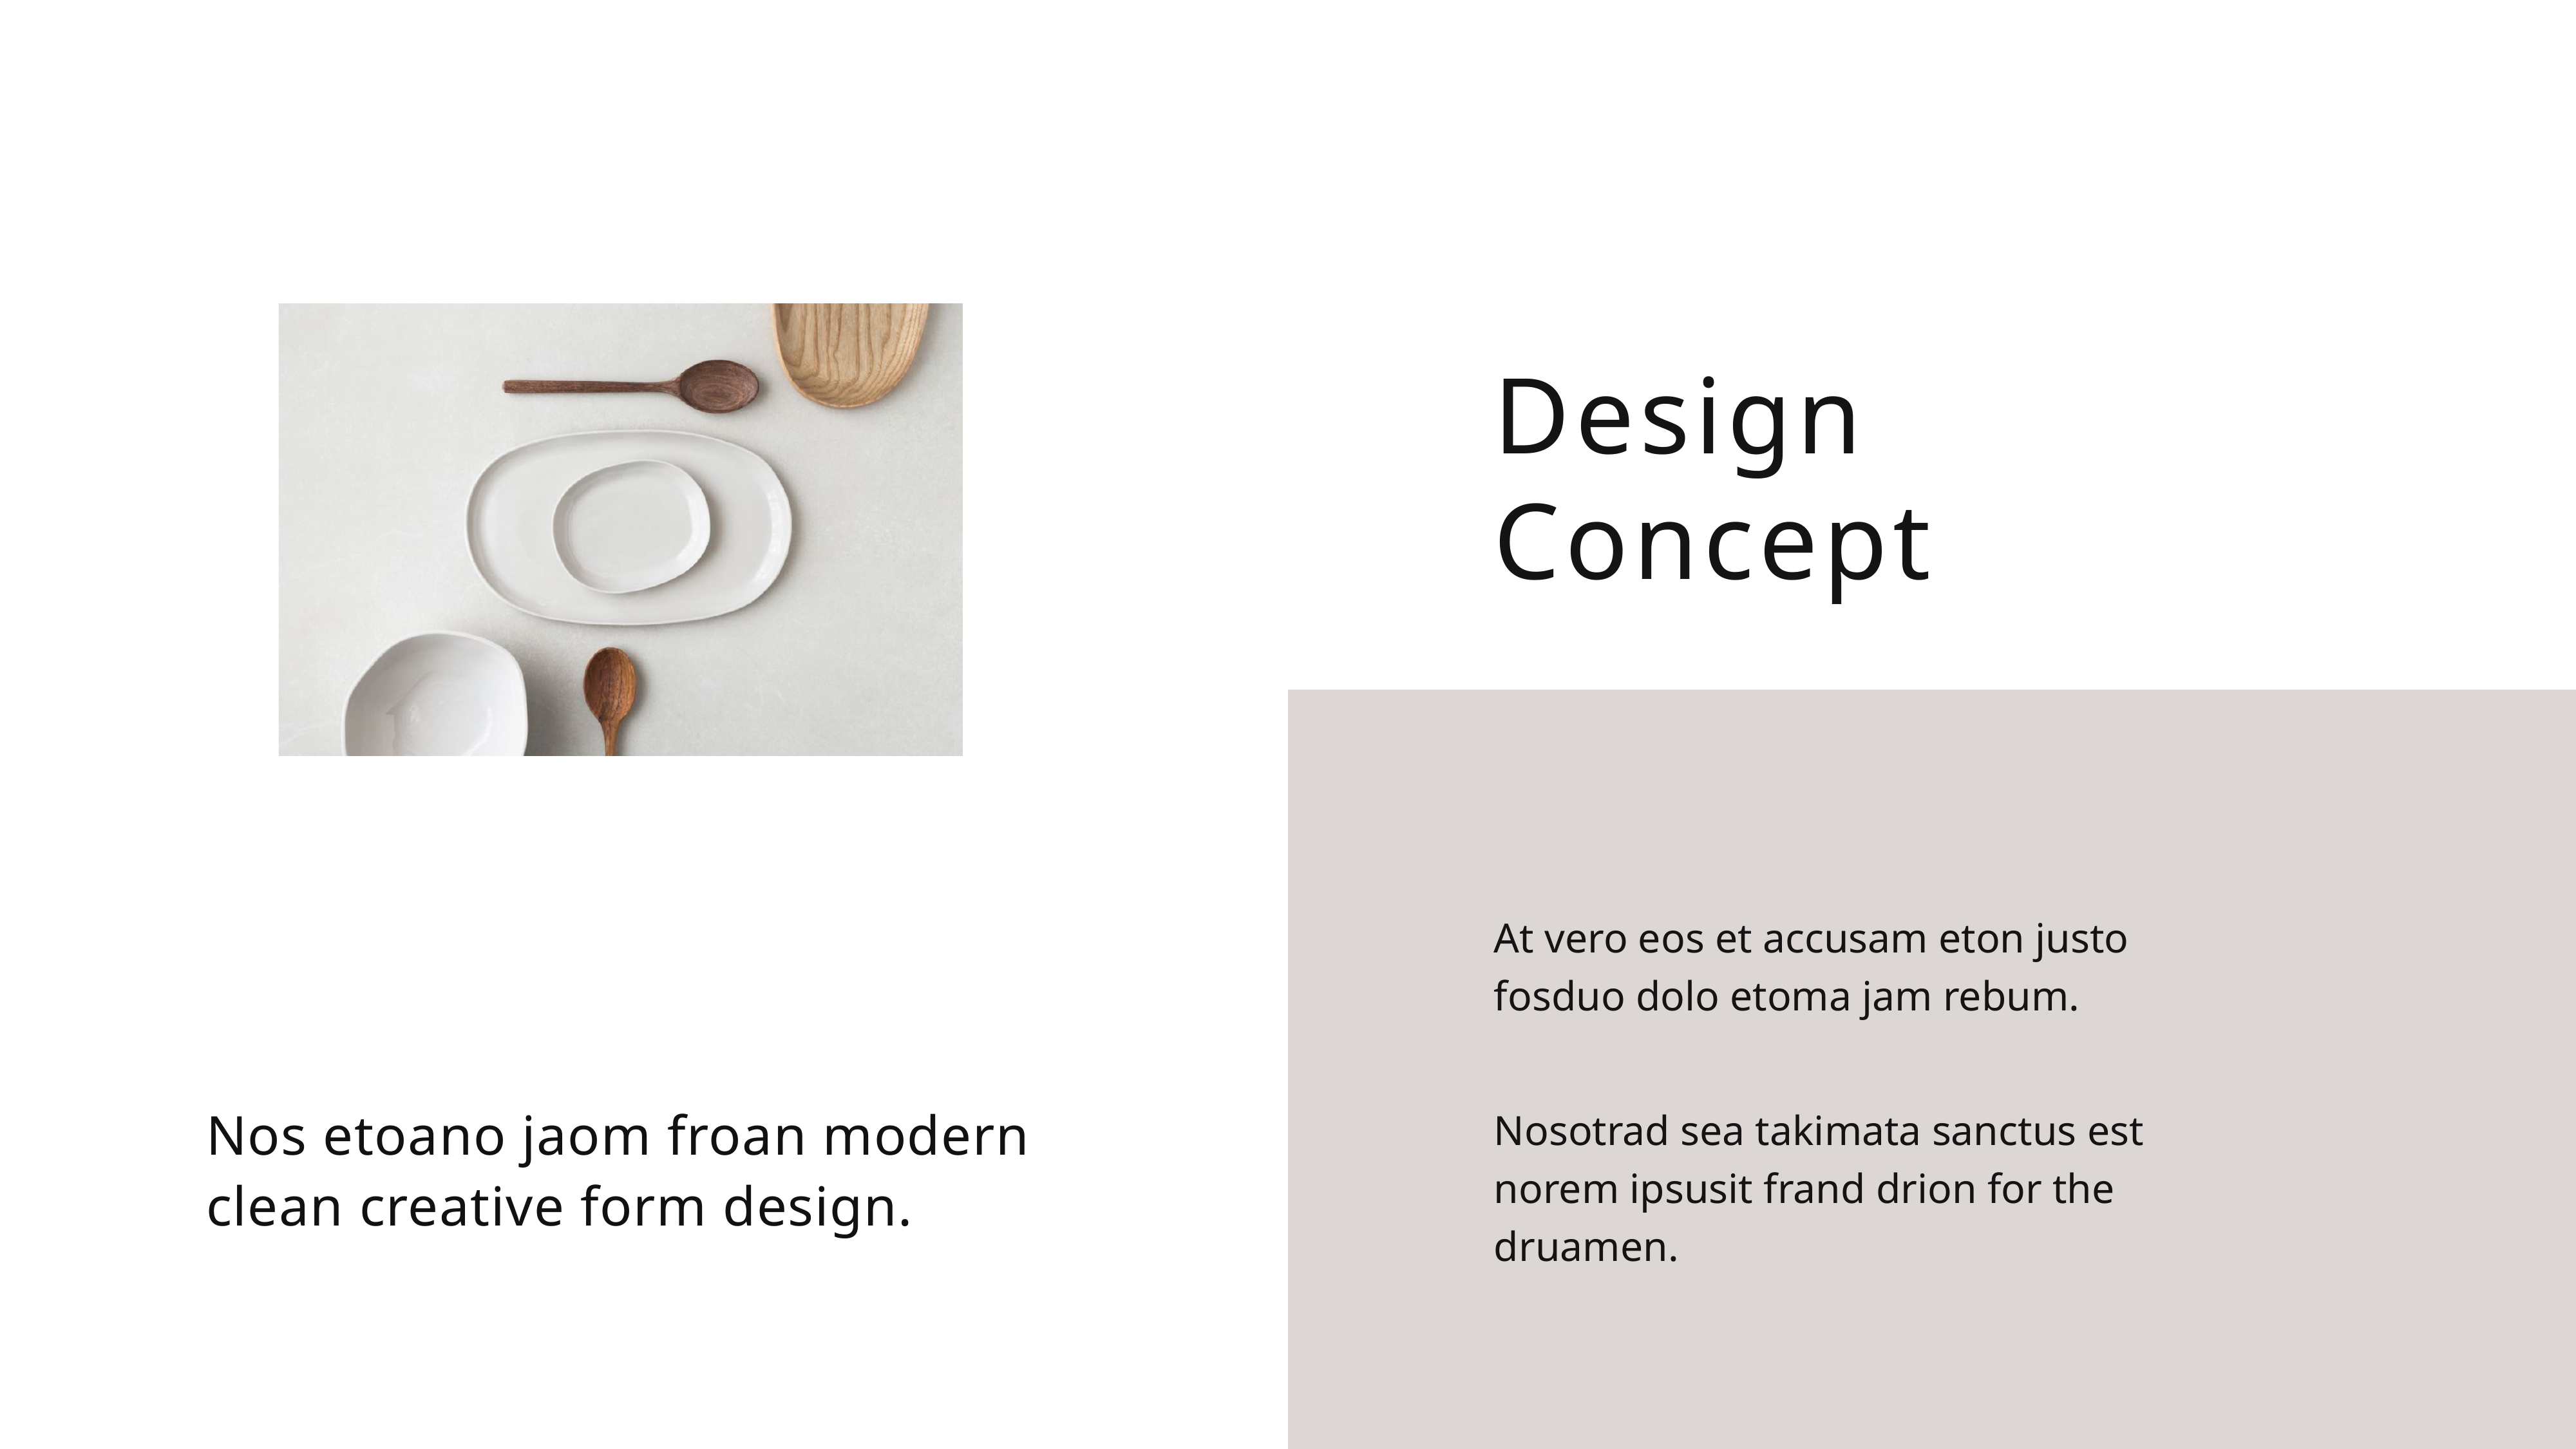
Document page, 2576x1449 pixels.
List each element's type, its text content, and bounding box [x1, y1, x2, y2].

text_box At vero eos et accusam eton justo fosduo dolo etoma jam rebum. [1489, 898, 2275, 1023]
text_box Nosotrad sea takimata sanctus est norem ipsusit frand drion for the druamen. [1489, 1090, 2275, 1274]
text_box Design Concept [1489, 344, 2275, 605]
text_box [1288, 689, 2576, 1449]
picture [279, 187, 963, 871]
text_box Nos etoano jaom froan modern clean creative form design. [201, 1090, 1040, 1241]
